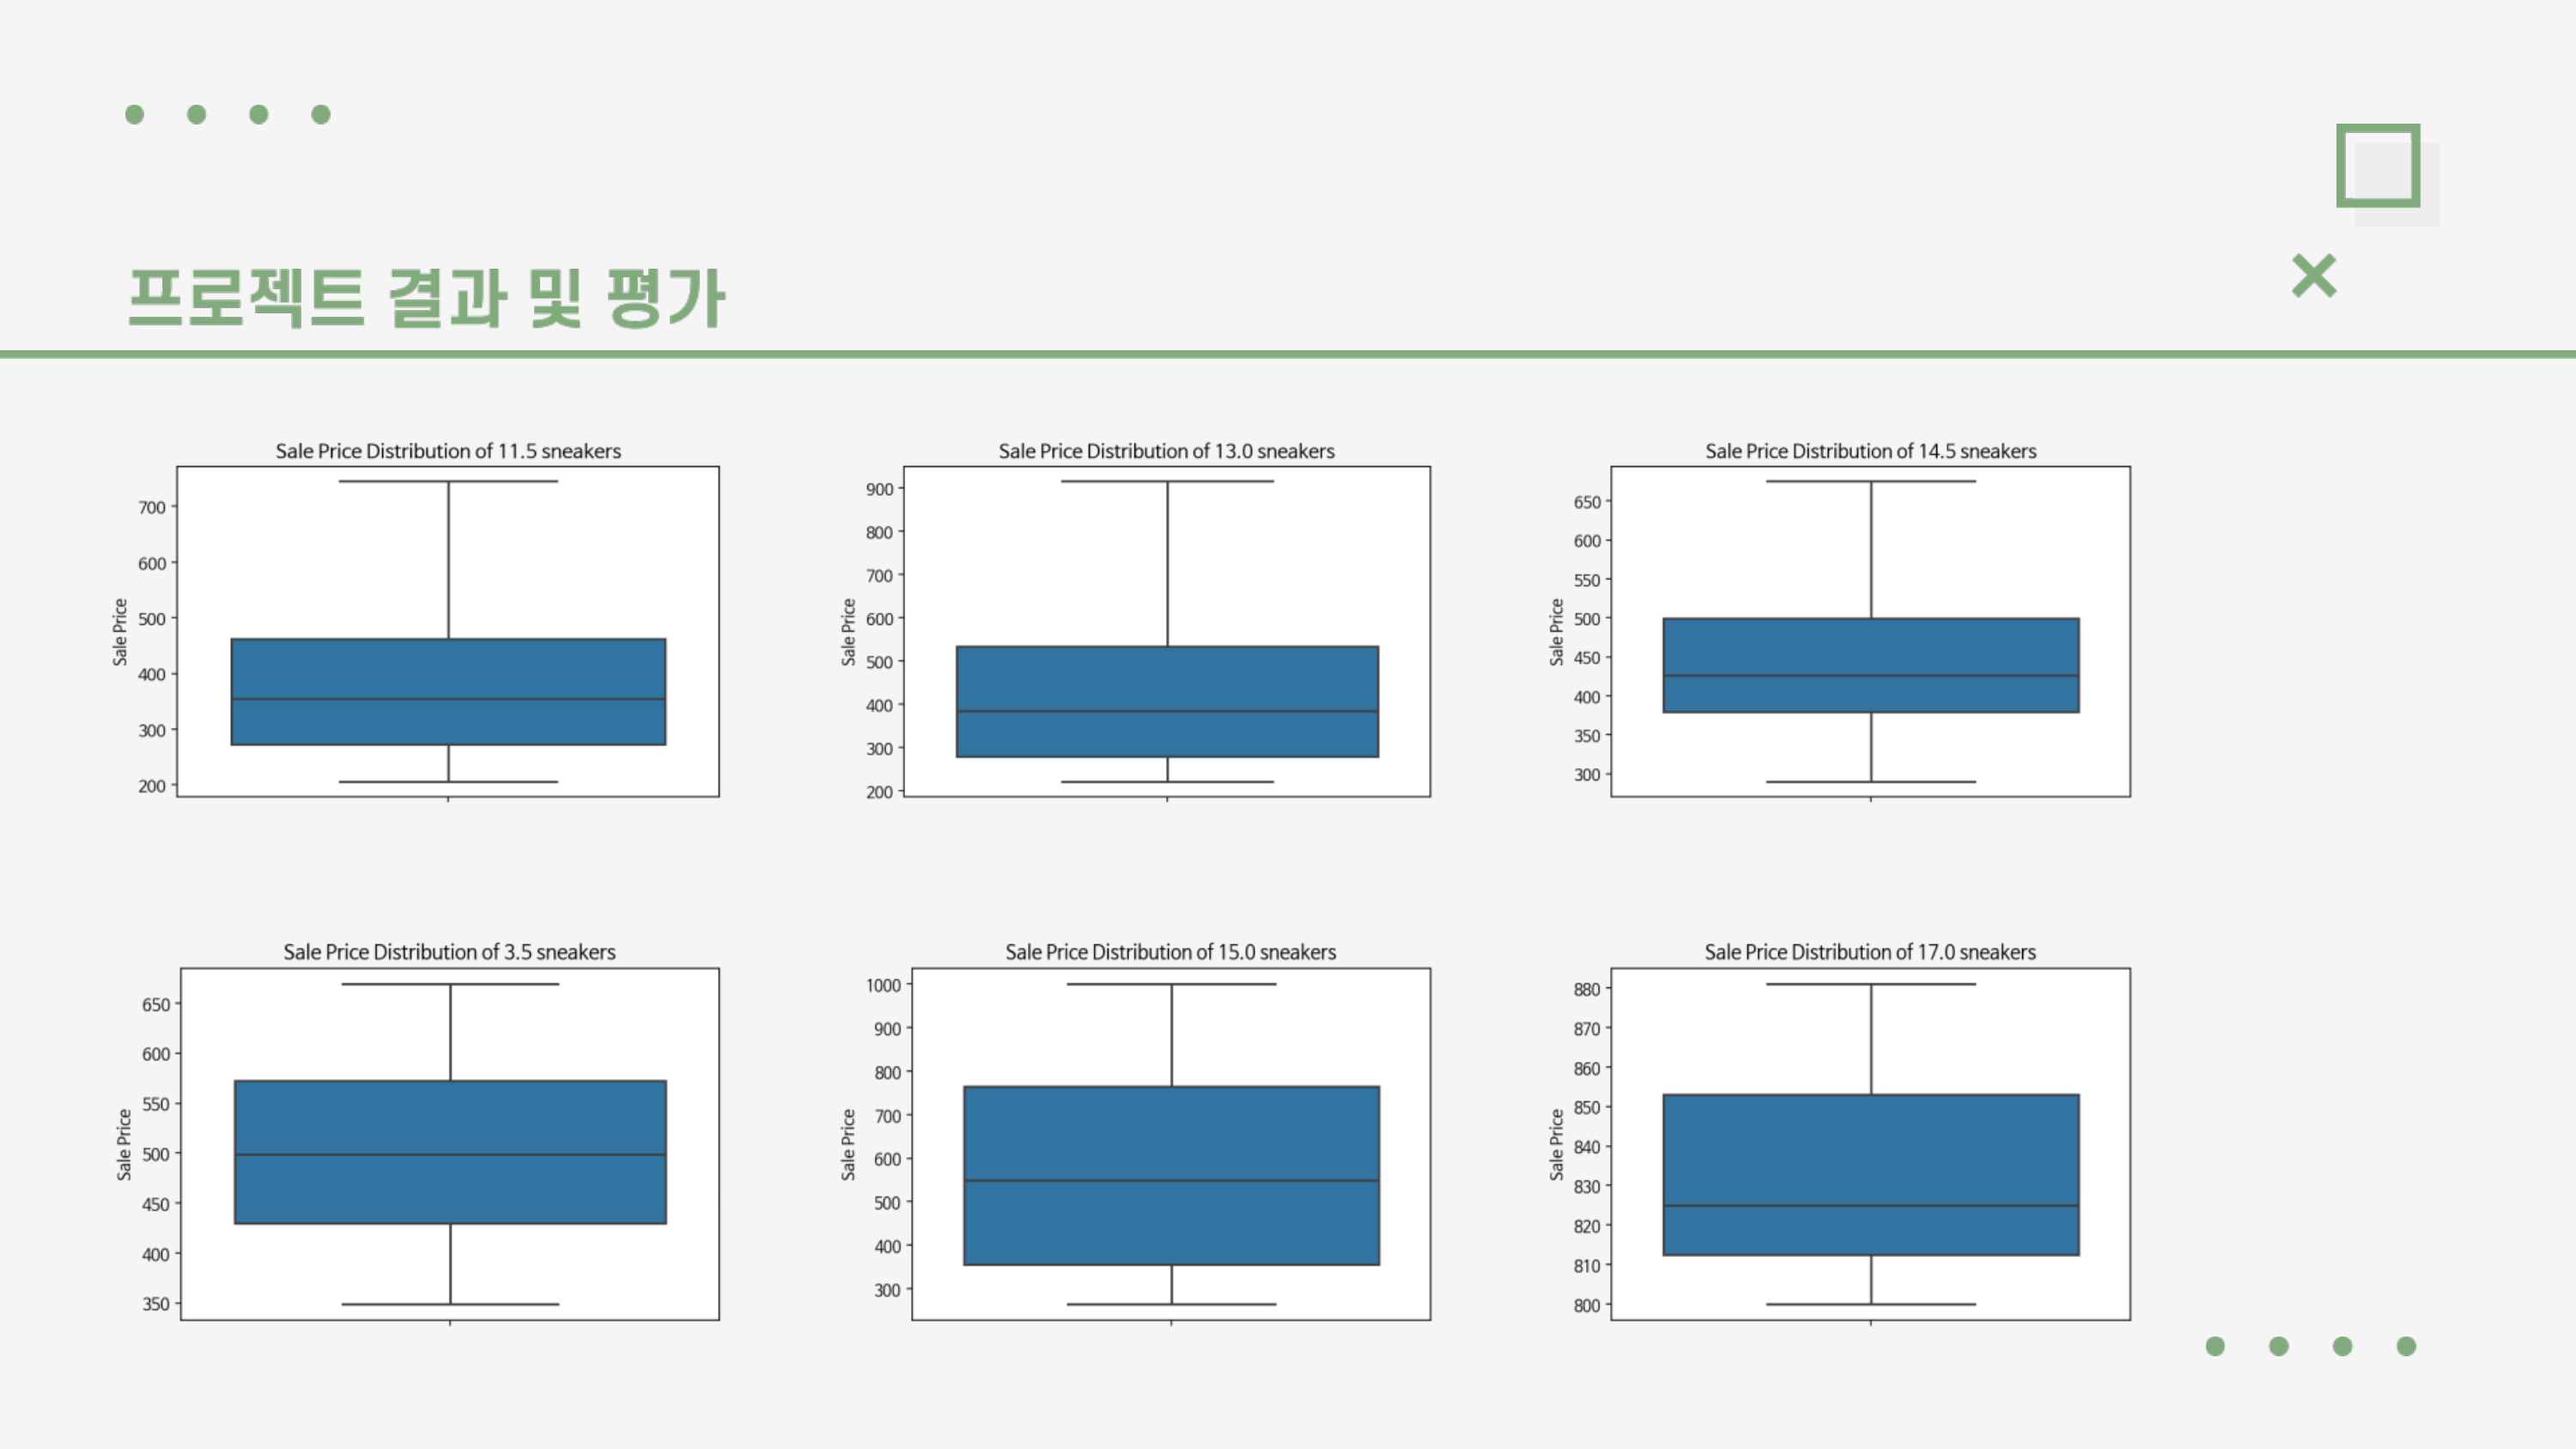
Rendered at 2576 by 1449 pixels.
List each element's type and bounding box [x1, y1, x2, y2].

text_box [2206, 1337, 2416, 1356]
text_box [830, 931, 1442, 1337]
text_box [1539, 931, 2142, 1337]
text_box [758, 350, 2576, 359]
text_box [0, 350, 111, 359]
text_box [102, 433, 731, 814]
text_box [830, 433, 1442, 814]
picture [115, 244, 755, 359]
text_box [106, 931, 731, 1337]
text_box [2336, 124, 2439, 227]
text_box [125, 105, 331, 124]
text_box [2292, 253, 2337, 298]
text_box [1539, 433, 2142, 814]
